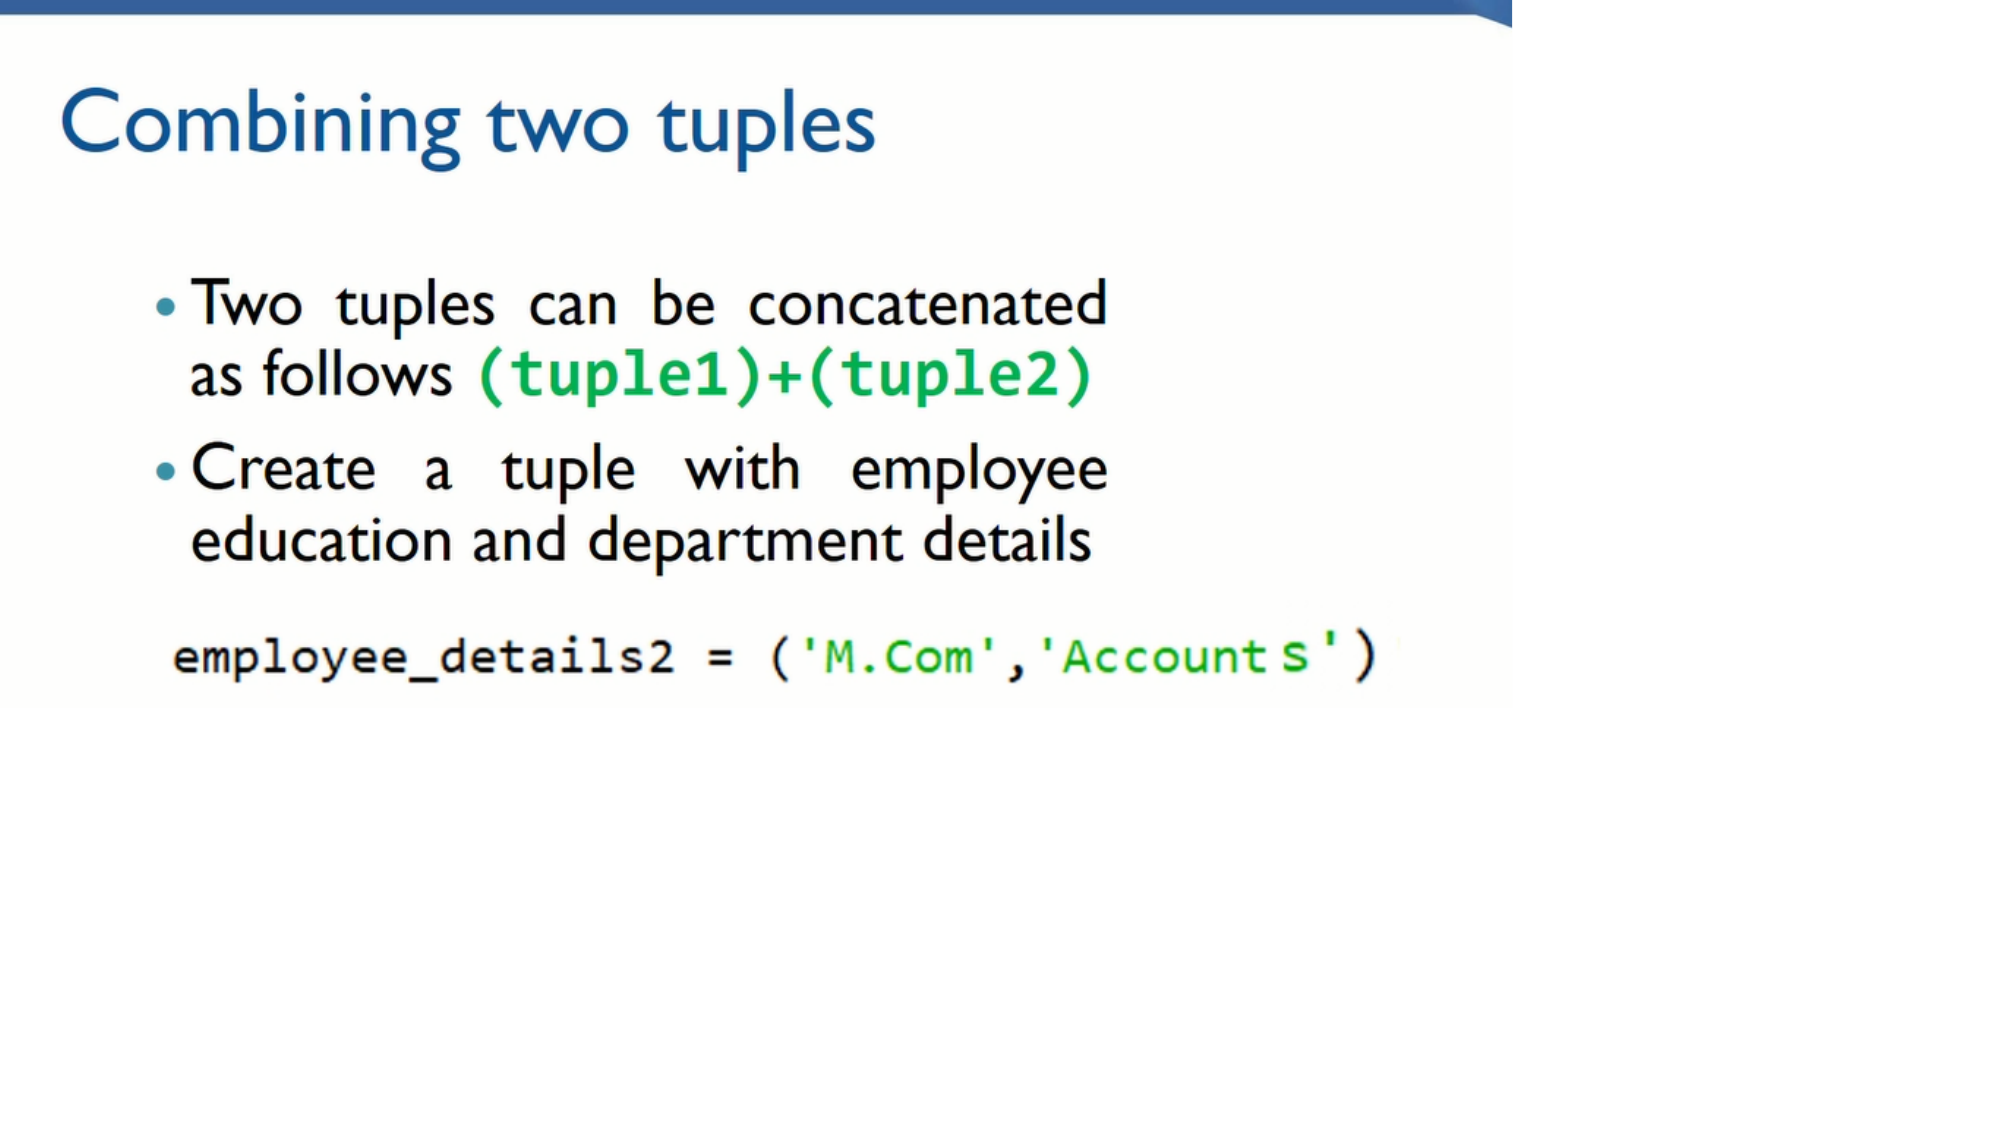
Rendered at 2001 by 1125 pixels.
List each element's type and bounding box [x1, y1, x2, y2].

picture [0, 0, 1513, 708]
